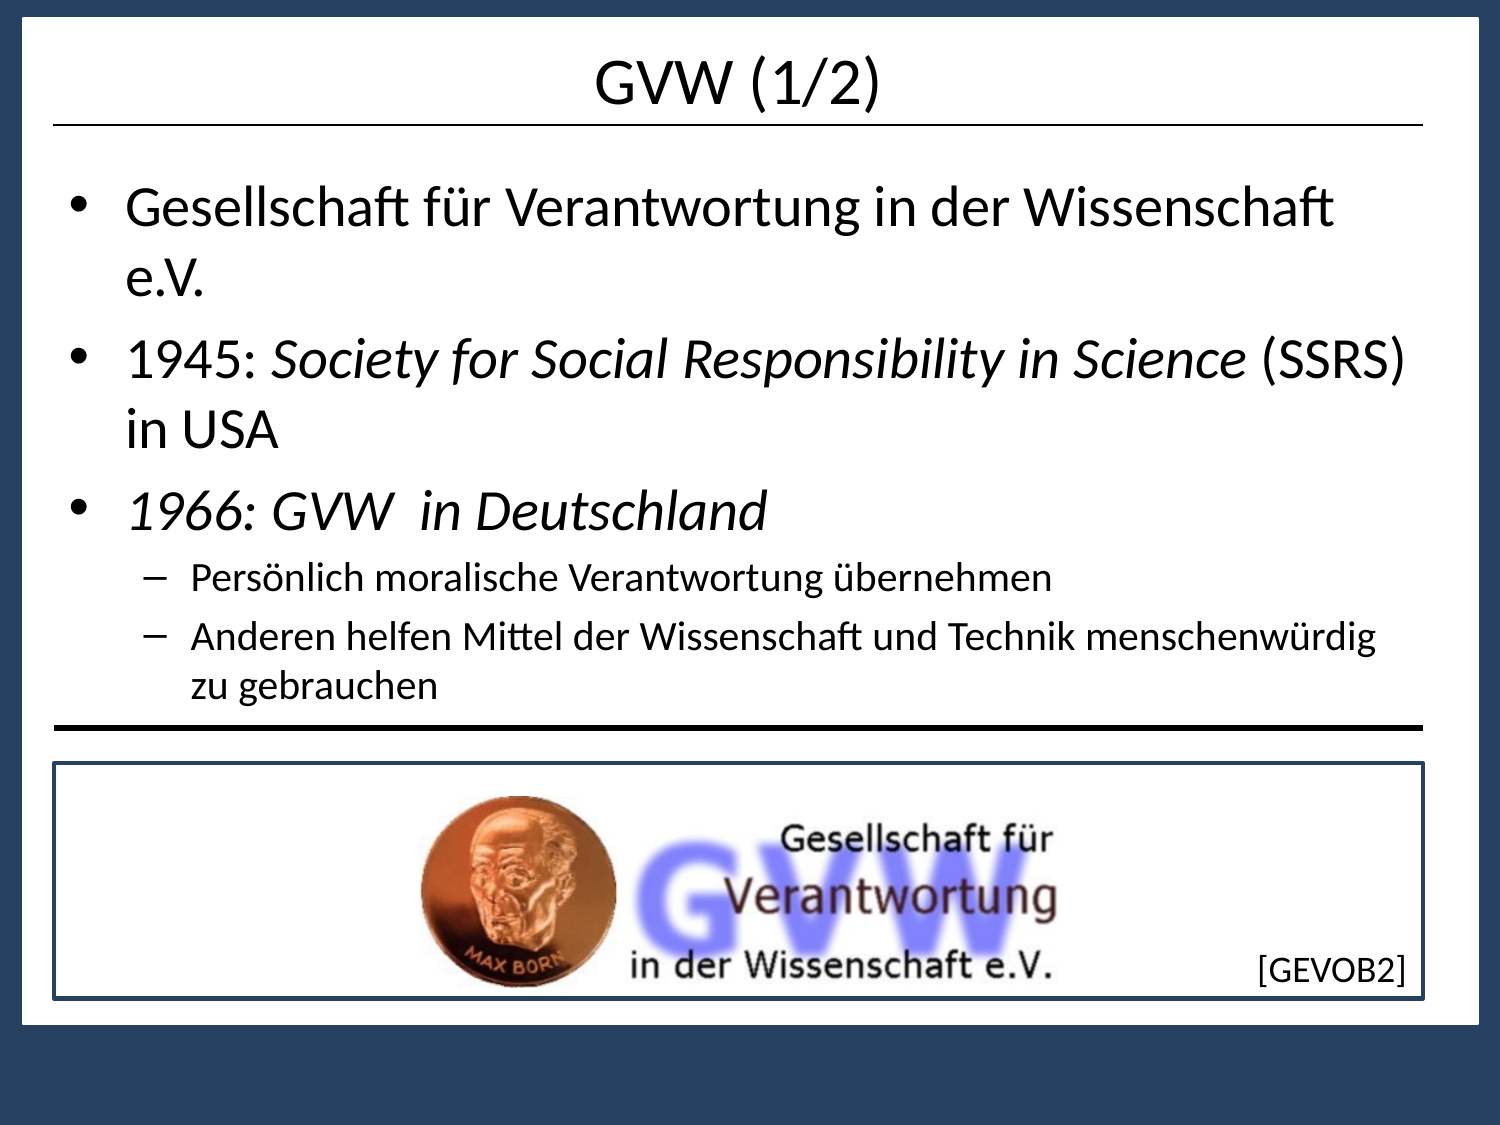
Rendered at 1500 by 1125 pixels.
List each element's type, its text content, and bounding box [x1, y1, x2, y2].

list Gesellschaft für Verantwortung in der Wissenschaft e.V. 1945: Society for Social Responsibility in Science (SSRS) in USA 1966: GVW in Deutschland Persönlich moralische Verantwortung übernehmen Anderen helfen Mittel der Wissenschaft und Technik menschenwürdig zu gebrauchen [53, 160, 1425, 728]
picture [419, 796, 1058, 988]
title GVW (1/2) [53, 30, 1425, 126]
text_box [GEVOB2] [1242, 937, 1422, 998]
text_box [52, 761, 1425, 1001]
